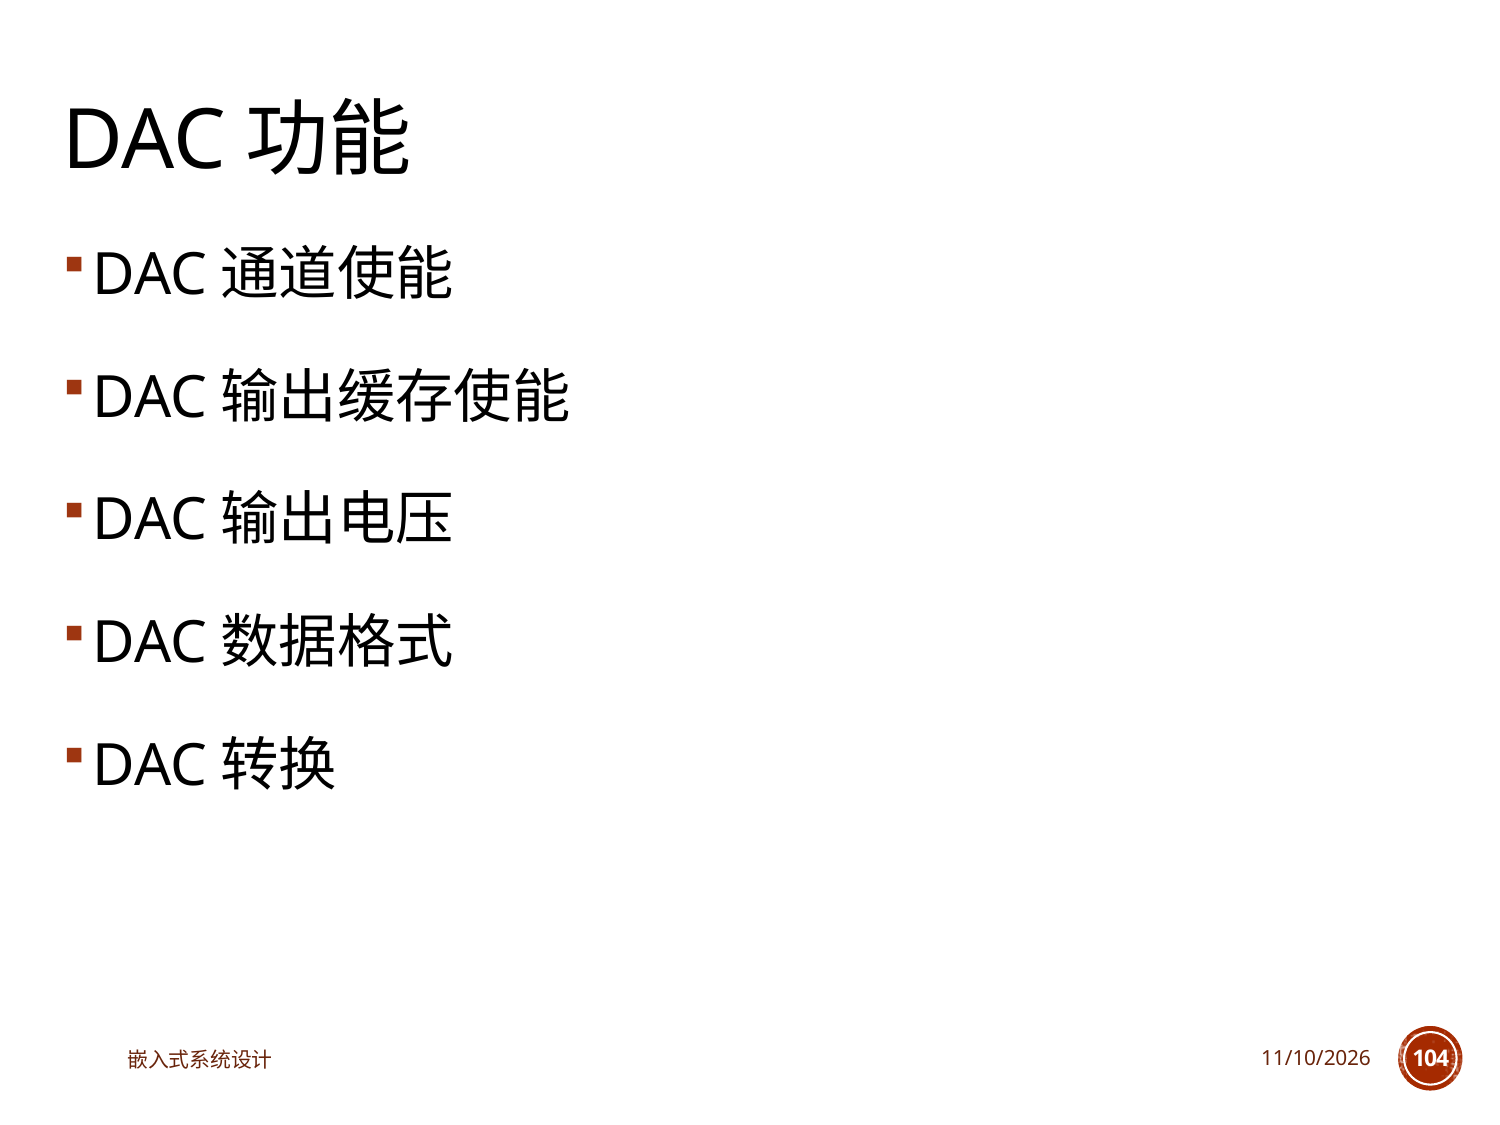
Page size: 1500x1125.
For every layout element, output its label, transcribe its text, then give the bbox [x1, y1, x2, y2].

footer 嵌入式系统设计 [112, 1028, 891, 1089]
title DAC功能 [47, 46, 1471, 215]
slide_number 104 [1391, 1028, 1471, 1089]
list DAC通道使能 DAC输出缓存使能 DAC输出电压 DAC数据格式 DAC转换 [47, 221, 1471, 1036]
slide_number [982, 1028, 1386, 1089]
